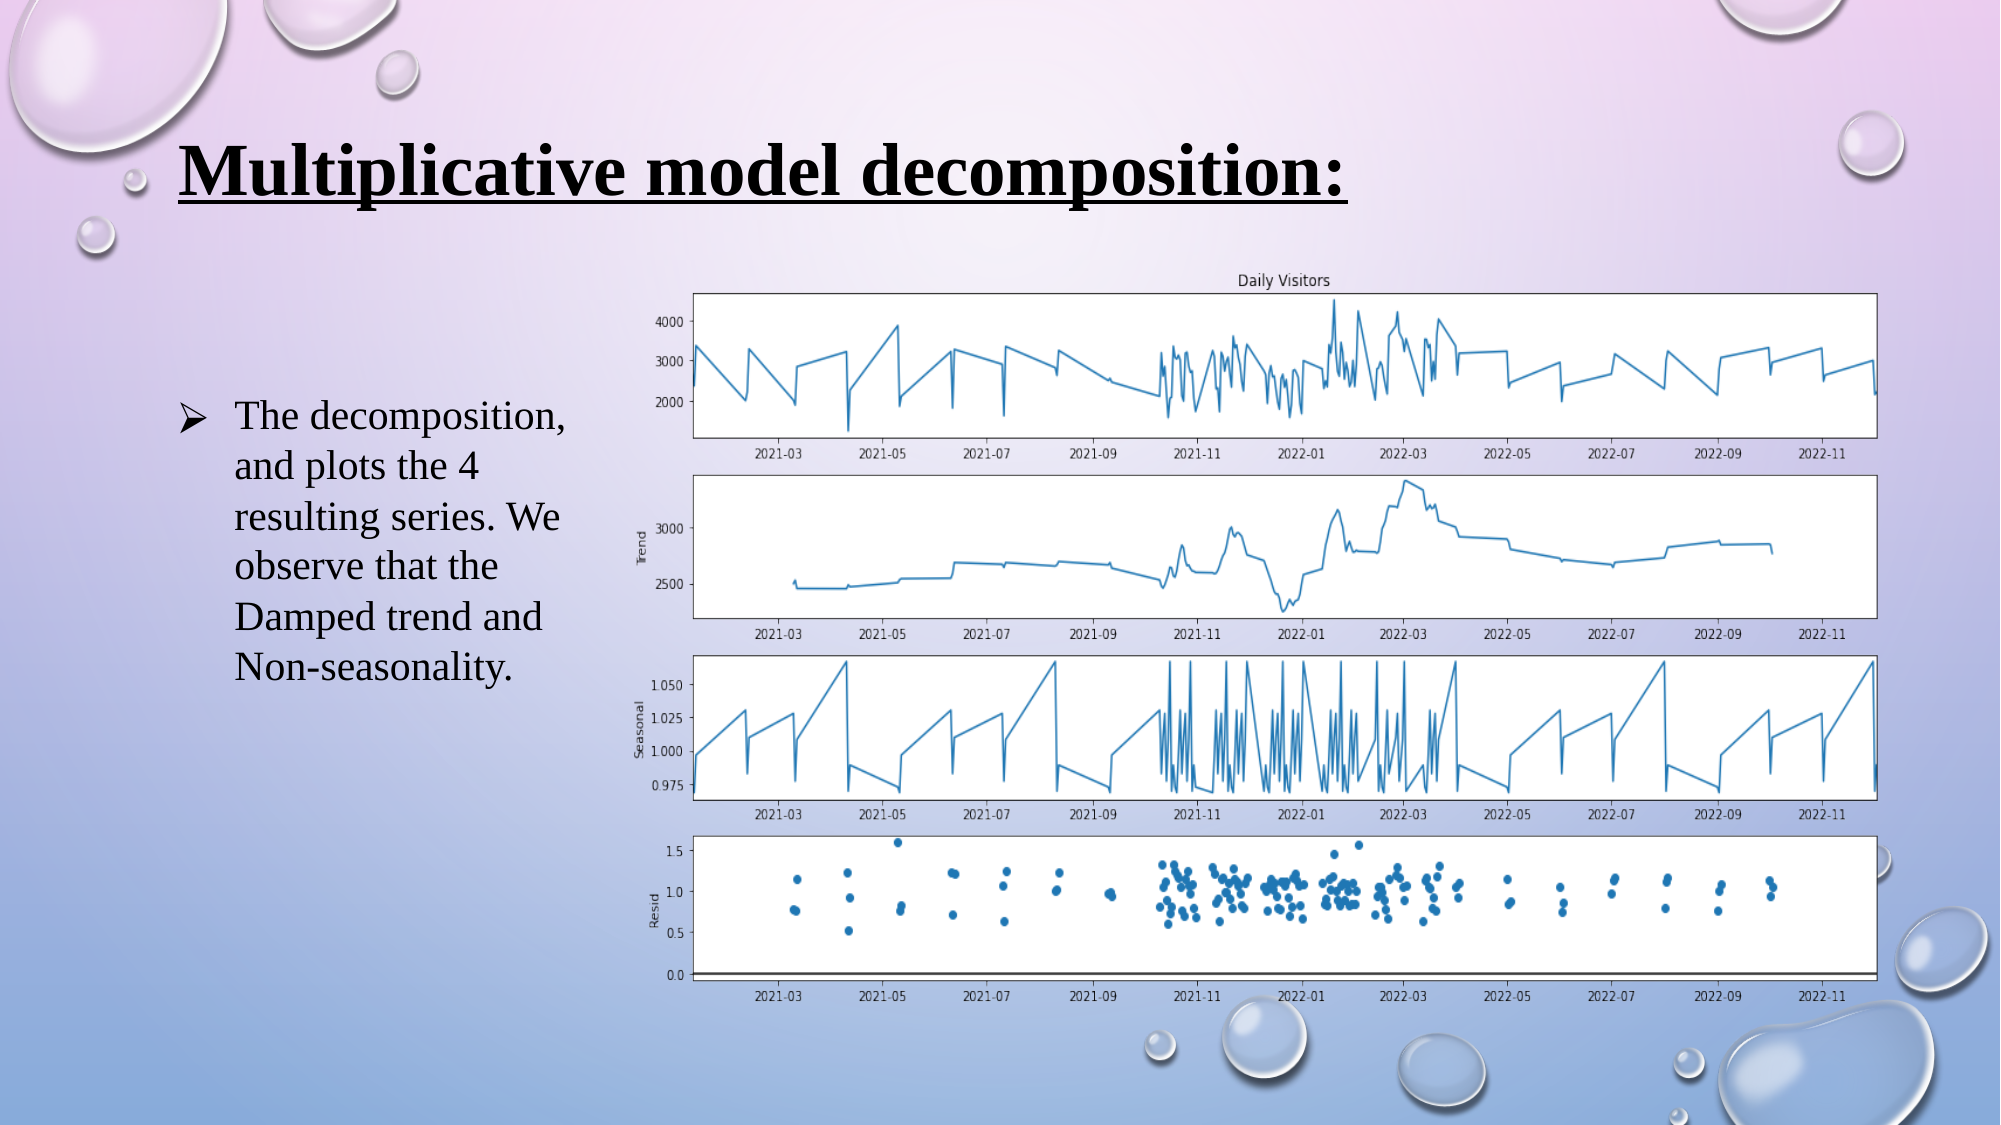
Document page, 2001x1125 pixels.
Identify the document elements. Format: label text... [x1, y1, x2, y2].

picture [0, 0, 2000, 1125]
text_box Multiplicative model decomposition: [163, 113, 1885, 264]
text_box The decomposition, and plots the 4 resulting series. We observe that the Damped trend and Non-seasonality. [163, 380, 620, 741]
